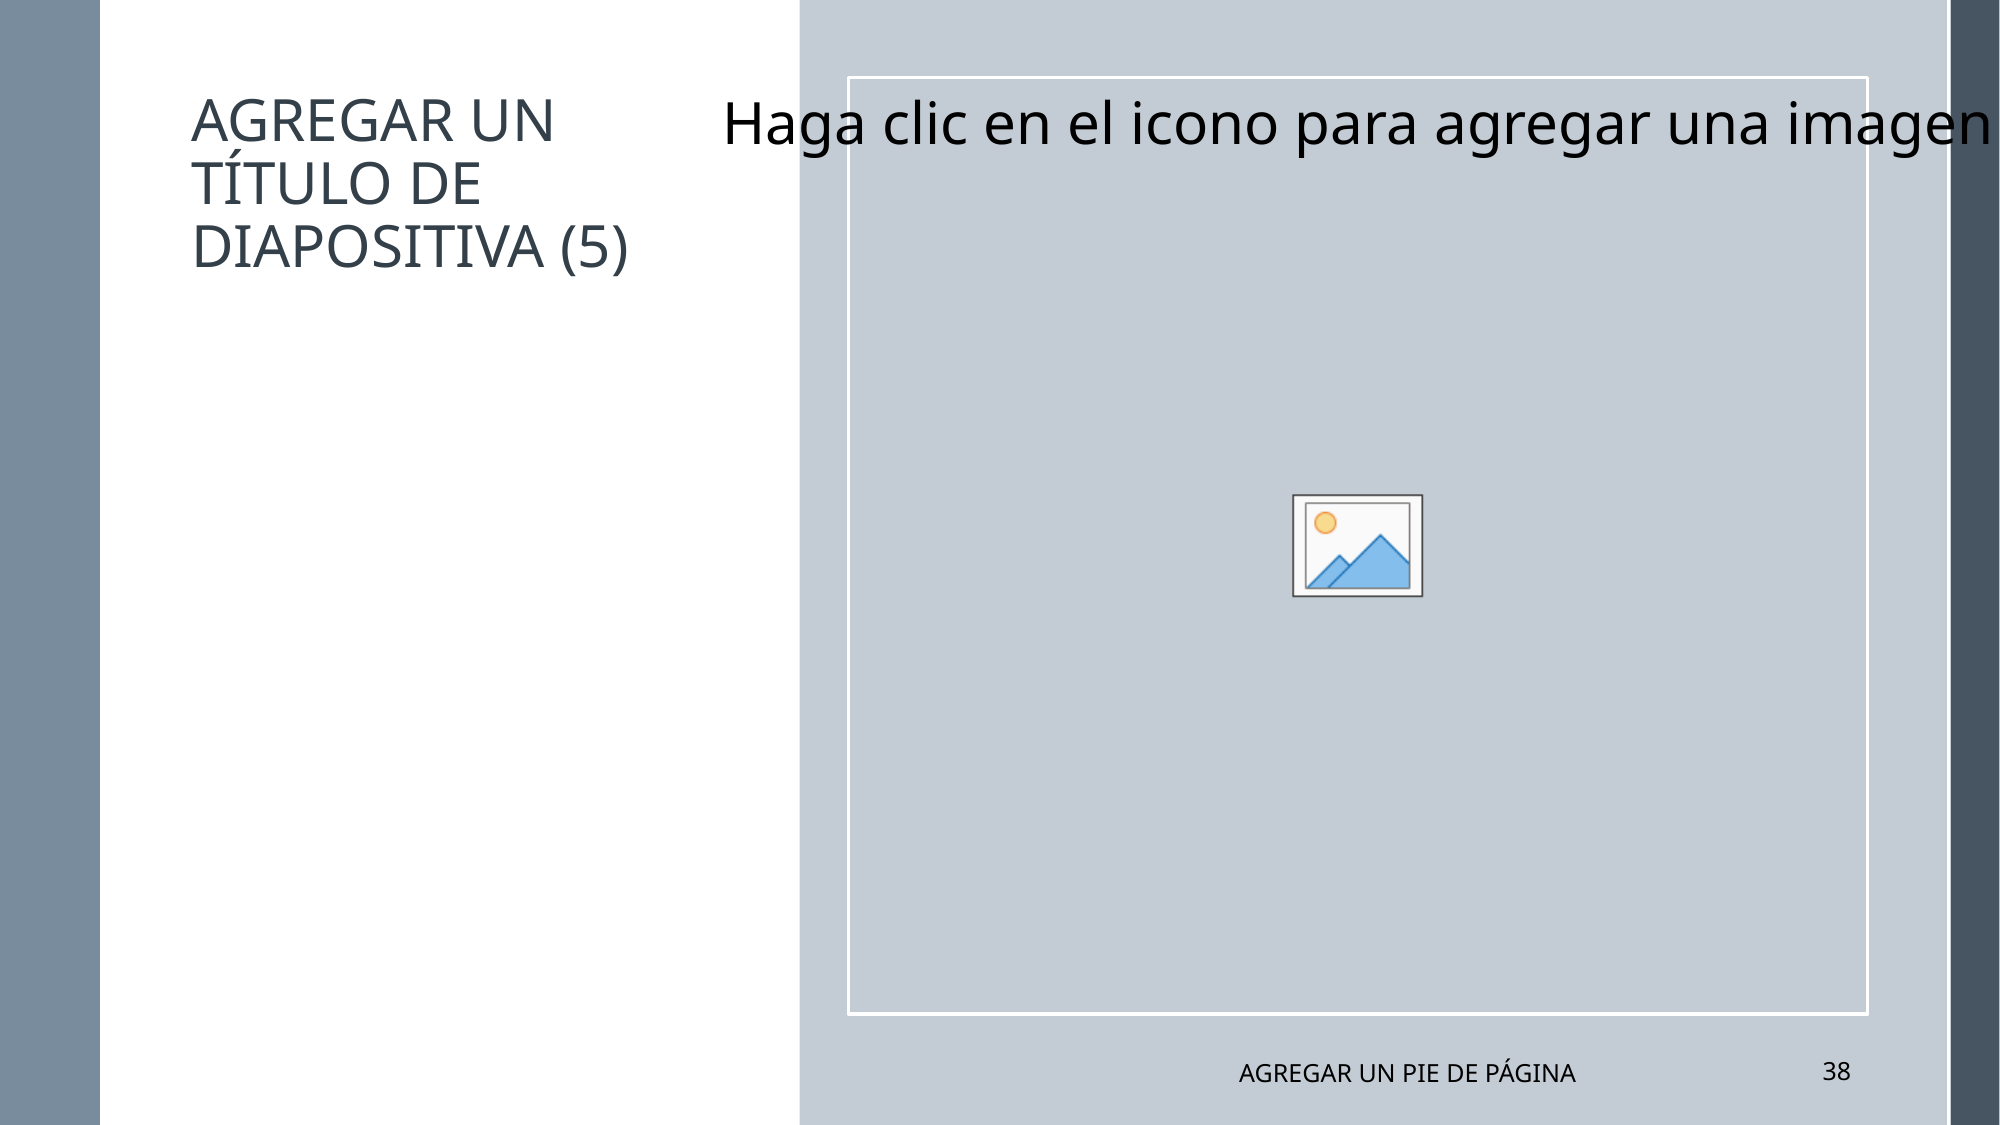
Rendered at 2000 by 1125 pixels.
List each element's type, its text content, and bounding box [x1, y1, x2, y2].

slide_number 38 [1766, 1042, 1867, 1103]
title Agregar un título de diapositiva (5) [176, 62, 717, 288]
picture [849, 79, 1867, 1013]
footer Agregar un pie de página [1082, 1042, 1734, 1103]
